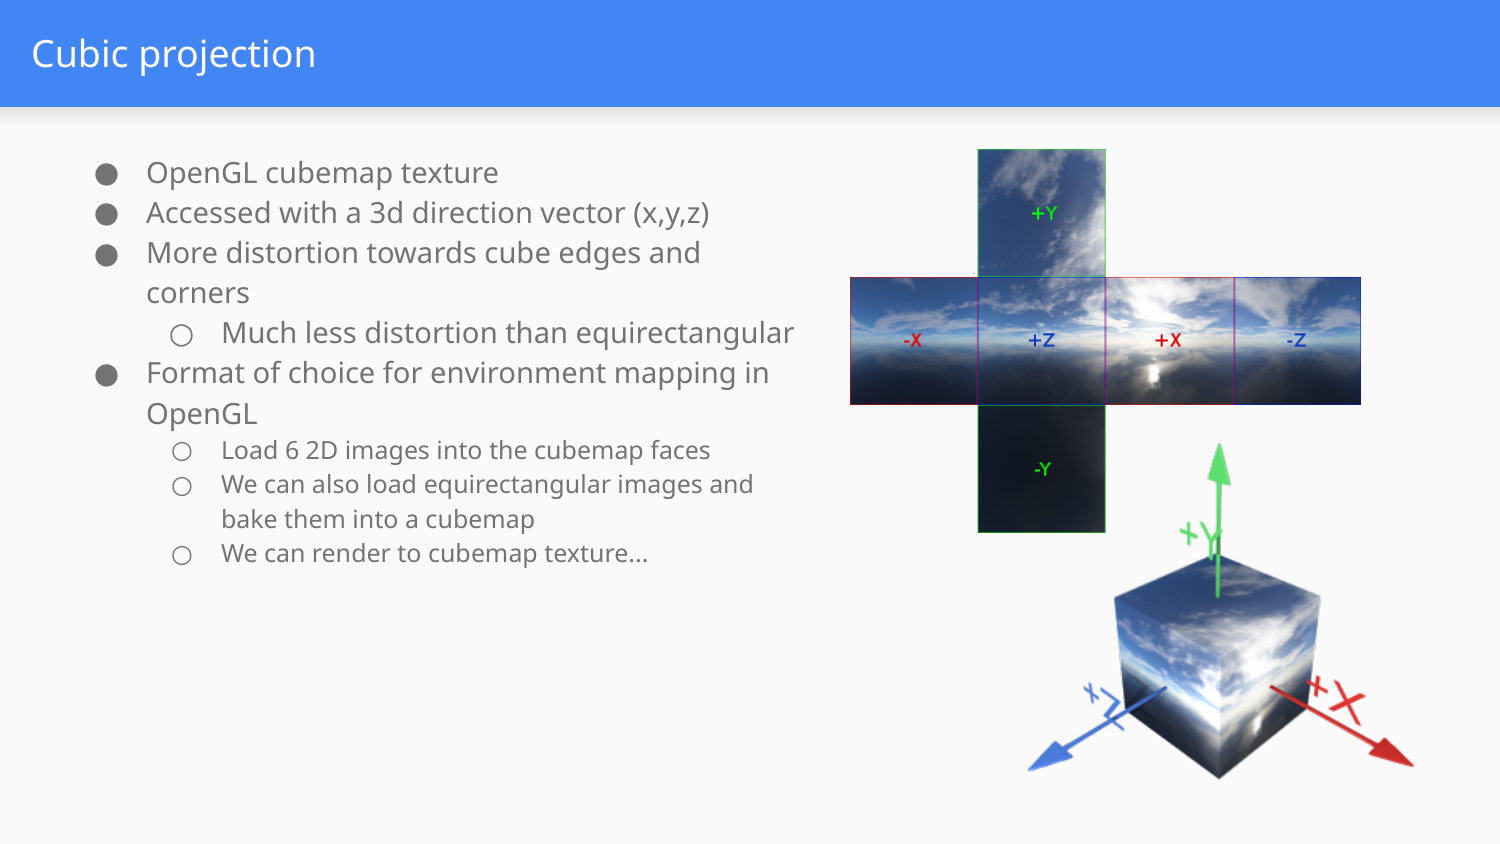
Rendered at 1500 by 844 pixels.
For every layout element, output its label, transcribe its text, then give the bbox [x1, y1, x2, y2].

text_box OpenGL cubemap texture Accessed with a 3d direction vector (x,y,z) More distortion towards cube edges and corners Much less distortion than equirectangular Format of choice for environment mapping in OpenGL Load 6 2D images into the cubemap faces We can also load equirectangular images and bake them into a cubemap We can render to cubemap texture... [56, 133, 813, 409]
picture [849, 149, 1469, 805]
title Cubic projection [16, 2, 1464, 102]
